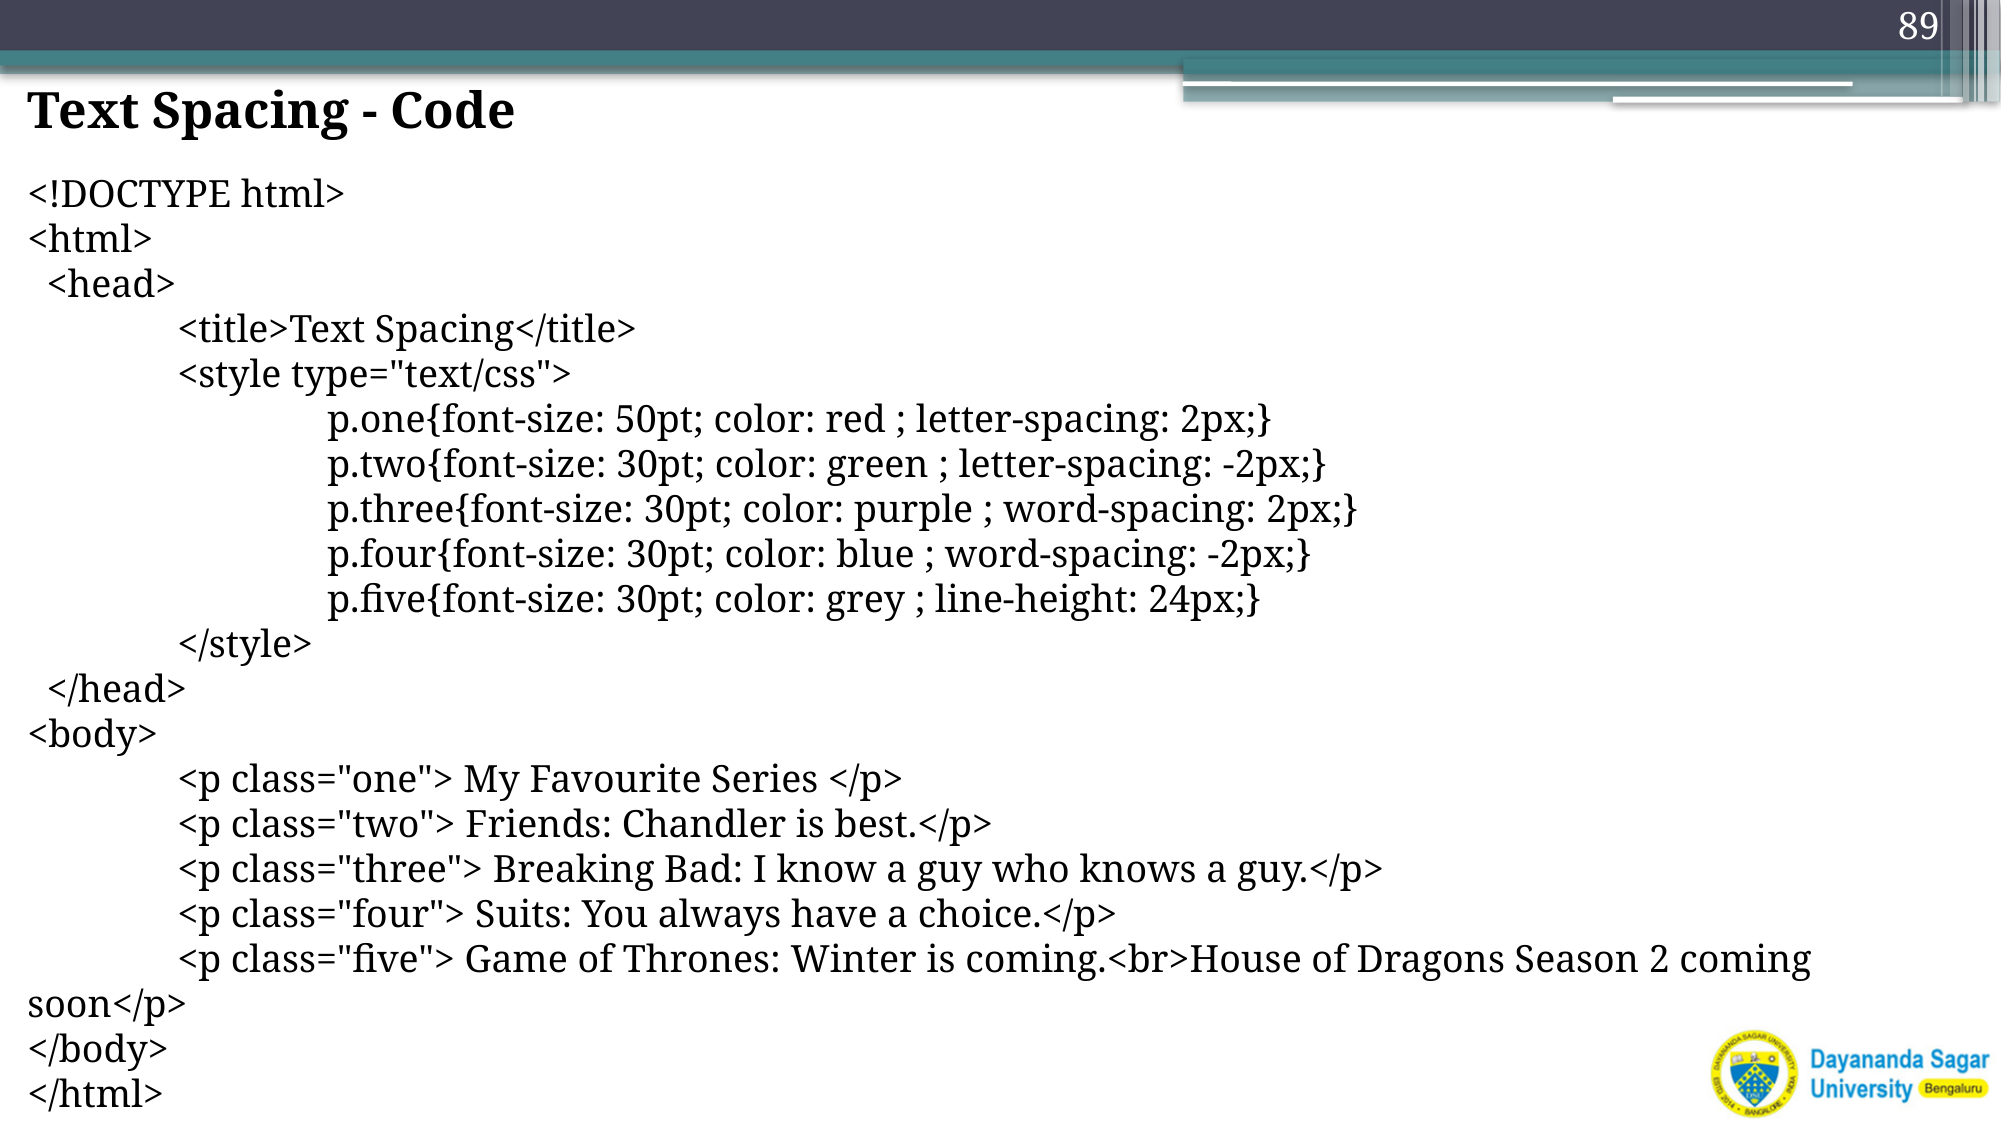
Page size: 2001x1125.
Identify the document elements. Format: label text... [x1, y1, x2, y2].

picture [1707, 1021, 1996, 1125]
text_box Text Spacing - Code [12, 70, 1150, 146]
text_box <!DOCTYPE html> <html> <head> <title>Text Spacing</title> <style type="text/css"> p.one{font-size: 50pt; color: red ; letter-spacing: 2px;} p.two{font-size: 30pt; color: green ; letter-spacing: -2px;} p.three{font-size: 30pt; color: purple ; word-spacing: 2px;} p.four{font-size: 30pt; color: blue ; word-spacing: -2px;} p.five{font-size: 30pt; color: grey ; line-height: 24px;} </style> </head> <body> <p class="one"> My Favourite Series </p> <p class="two"> Friends: Chandler is best.</p> <p class="three"> Breaking Bad: I know a guy who knows a guy.</p> <p class="four"> Suits: You always have a choice.</p> <p class="five"> Game of Thrones: Winter is coming.<br>House of Dragons Season 2 coming soon</p> </body> </html> [12, 162, 1943, 1123]
slide_number 89 [1788, 0, 1955, 61]
